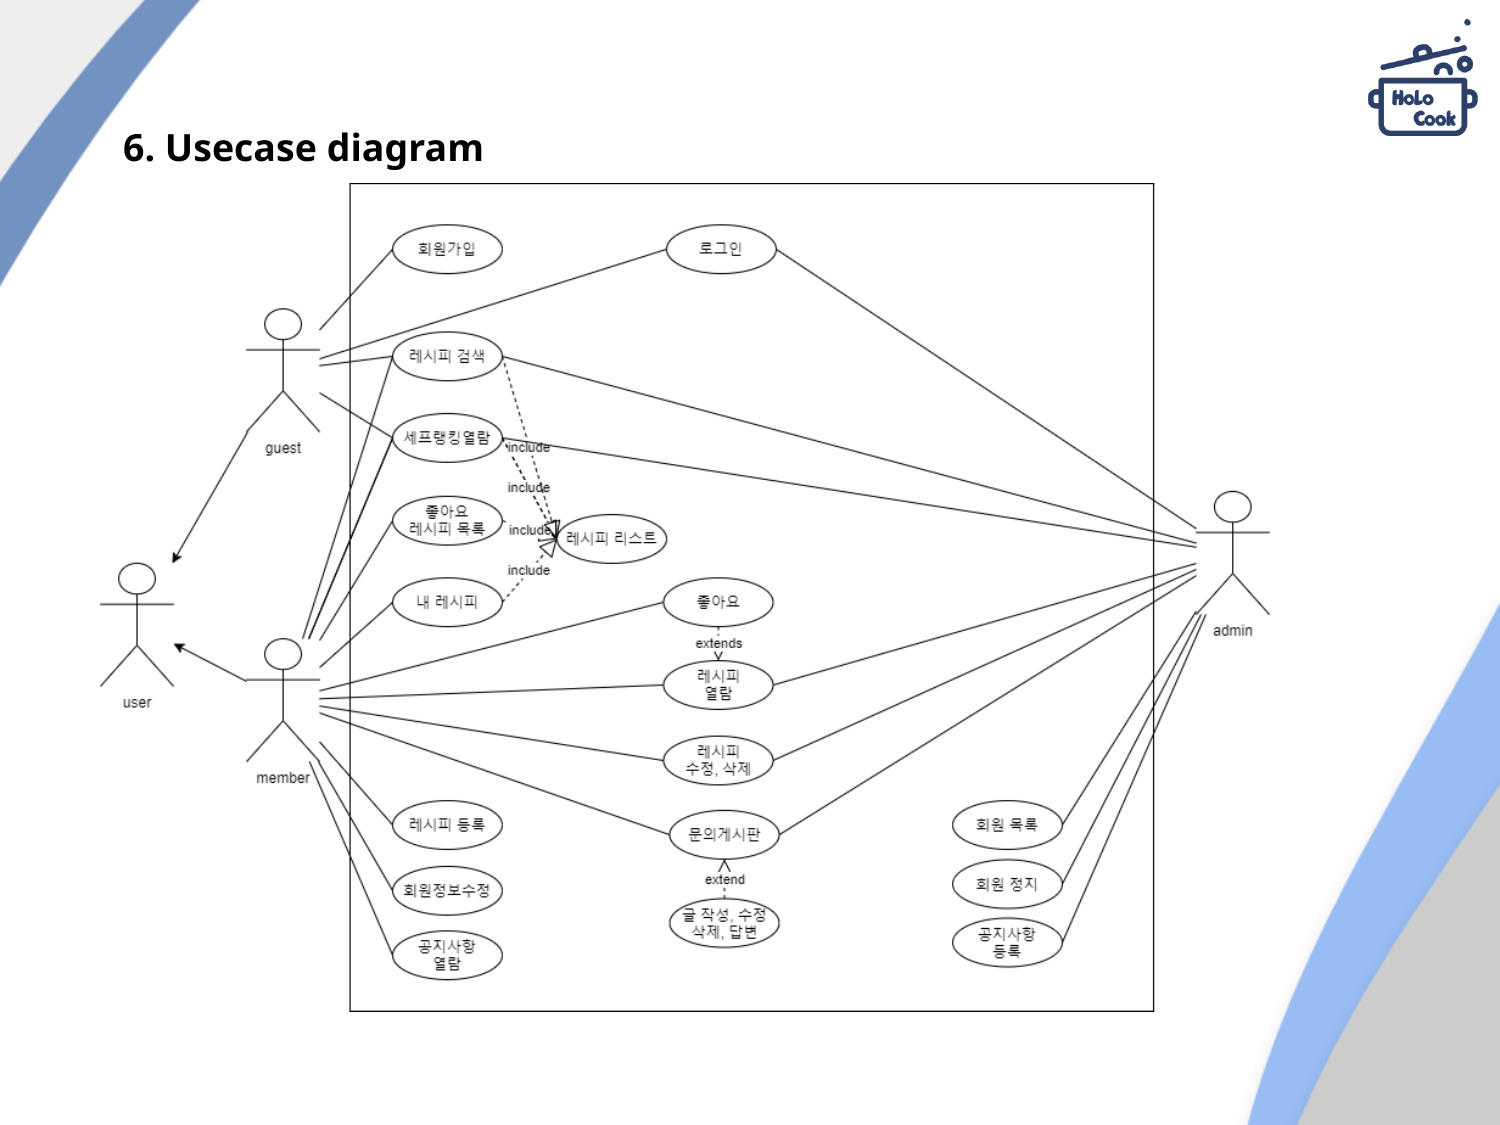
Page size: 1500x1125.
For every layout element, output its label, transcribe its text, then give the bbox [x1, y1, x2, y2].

picture [0, 0, 1500, 1125]
picture [1364, 19, 1481, 136]
title 6. Usecase diagram [108, 107, 1434, 185]
